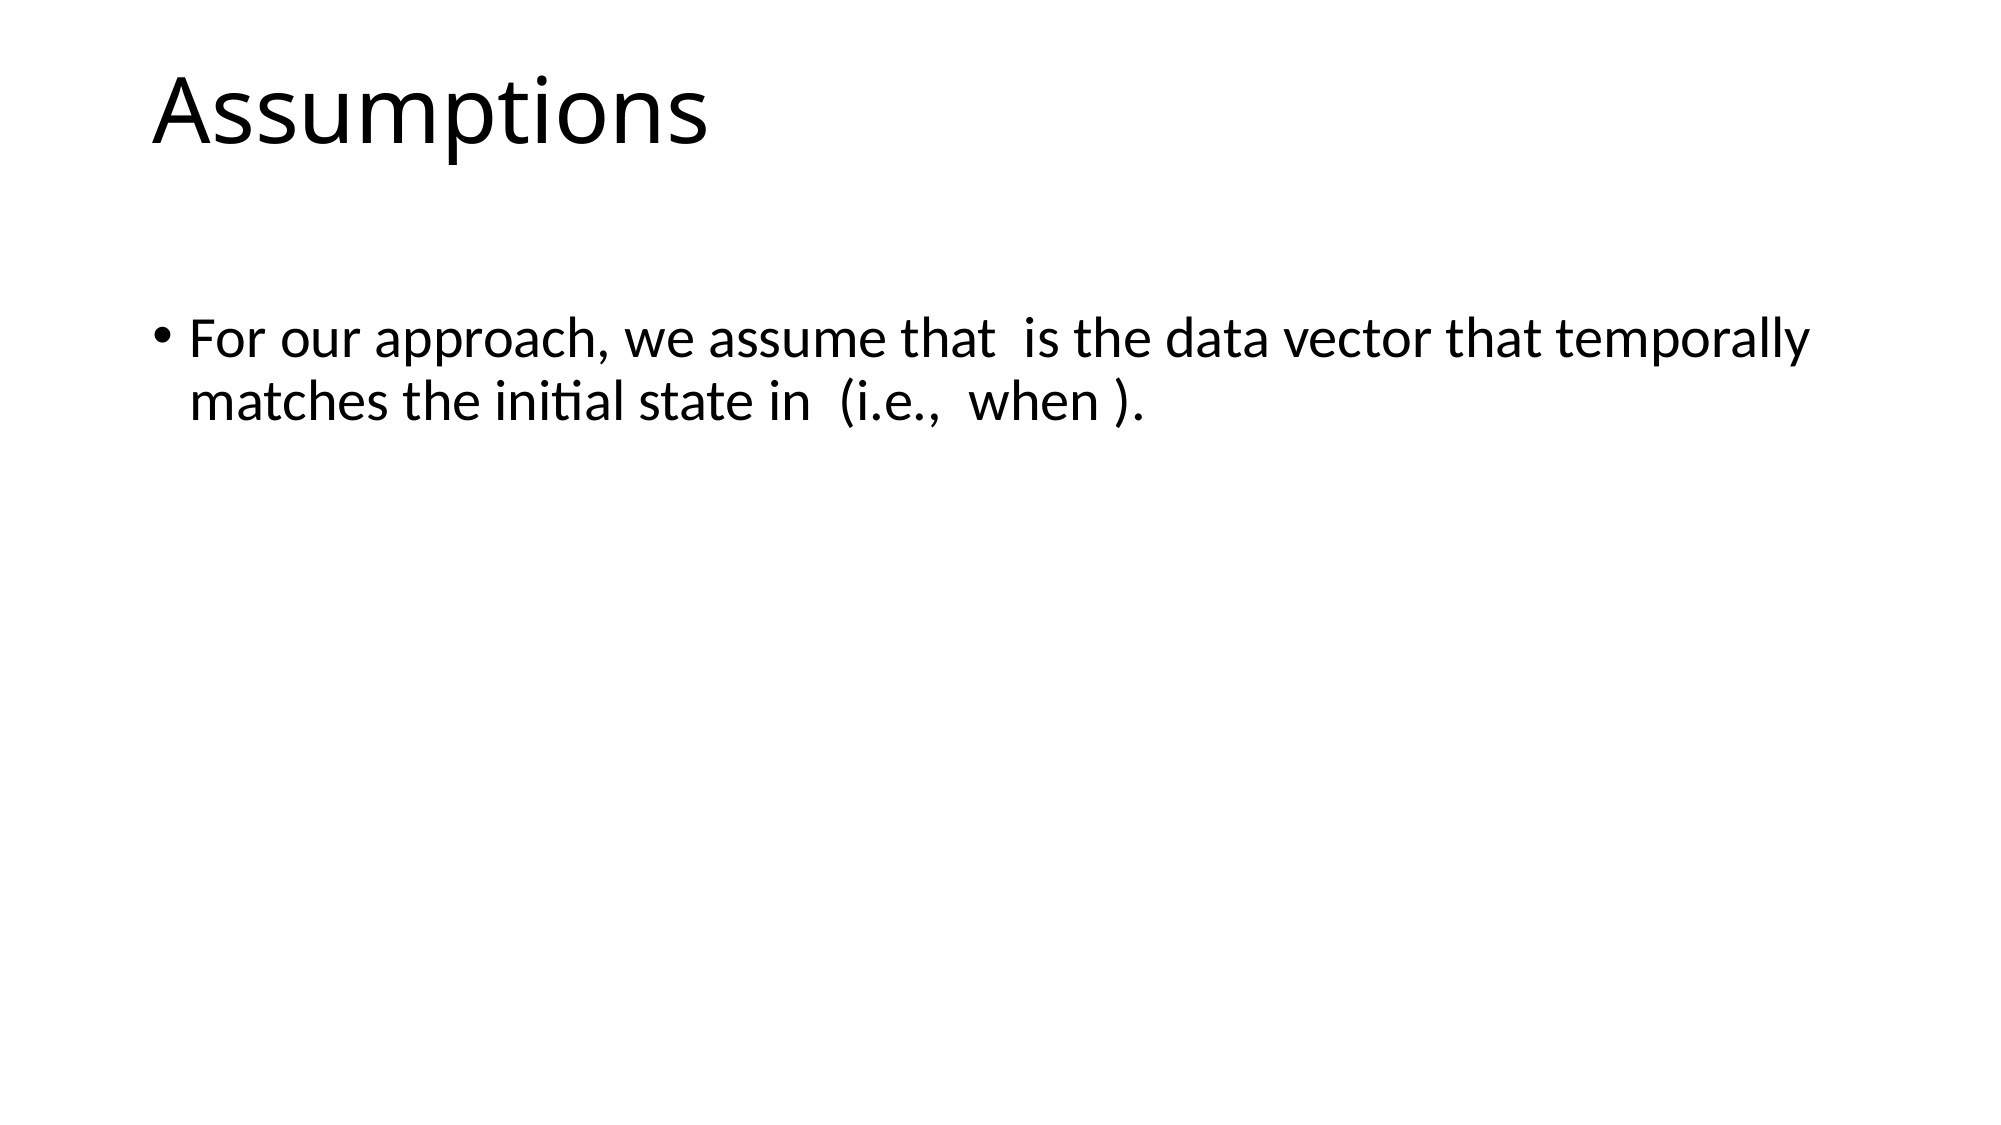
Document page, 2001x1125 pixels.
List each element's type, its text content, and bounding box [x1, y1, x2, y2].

title Assumptions [137, 59, 1863, 278]
